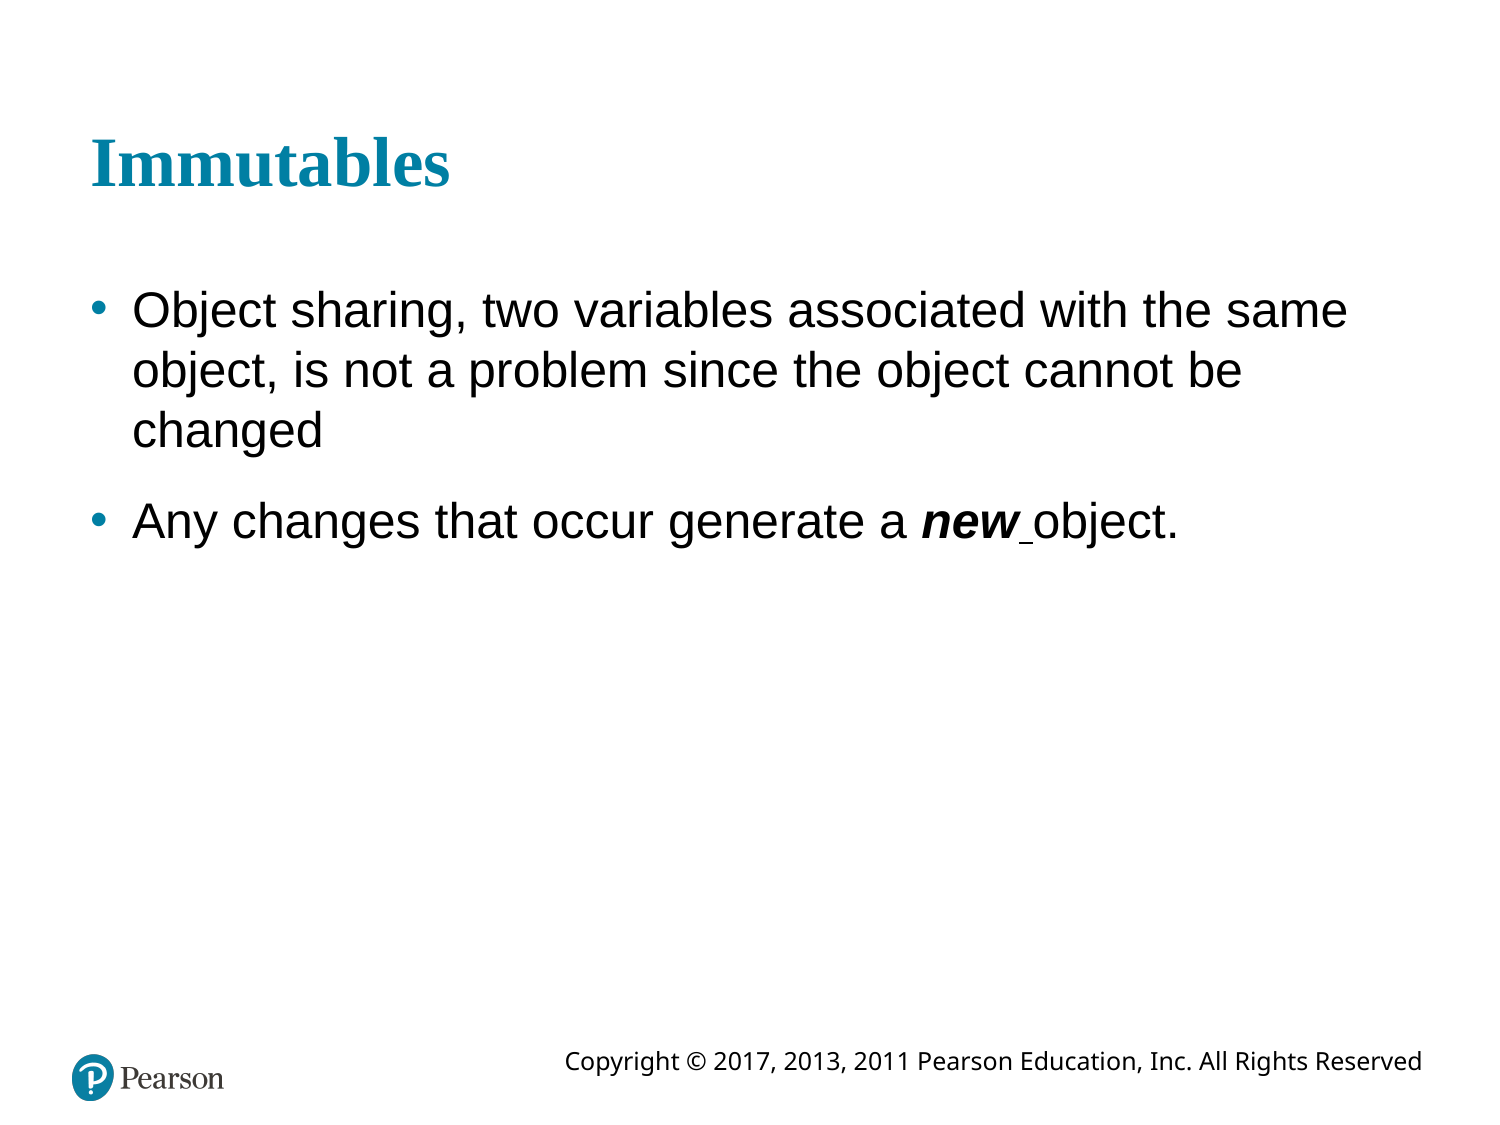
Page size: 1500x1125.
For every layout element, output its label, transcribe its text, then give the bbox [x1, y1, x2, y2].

picture [98, 1054, 224, 1101]
list Object sharing, two variables associated with the same object, is not a problem since the object cannot be changed Any changes that occur generate a new object. [75, 262, 1425, 1005]
picture [80, 1063, 106, 1088]
picture [72, 1054, 88, 1070]
title Immutables [75, 35, 1425, 216]
picture [72, 1087, 83, 1101]
